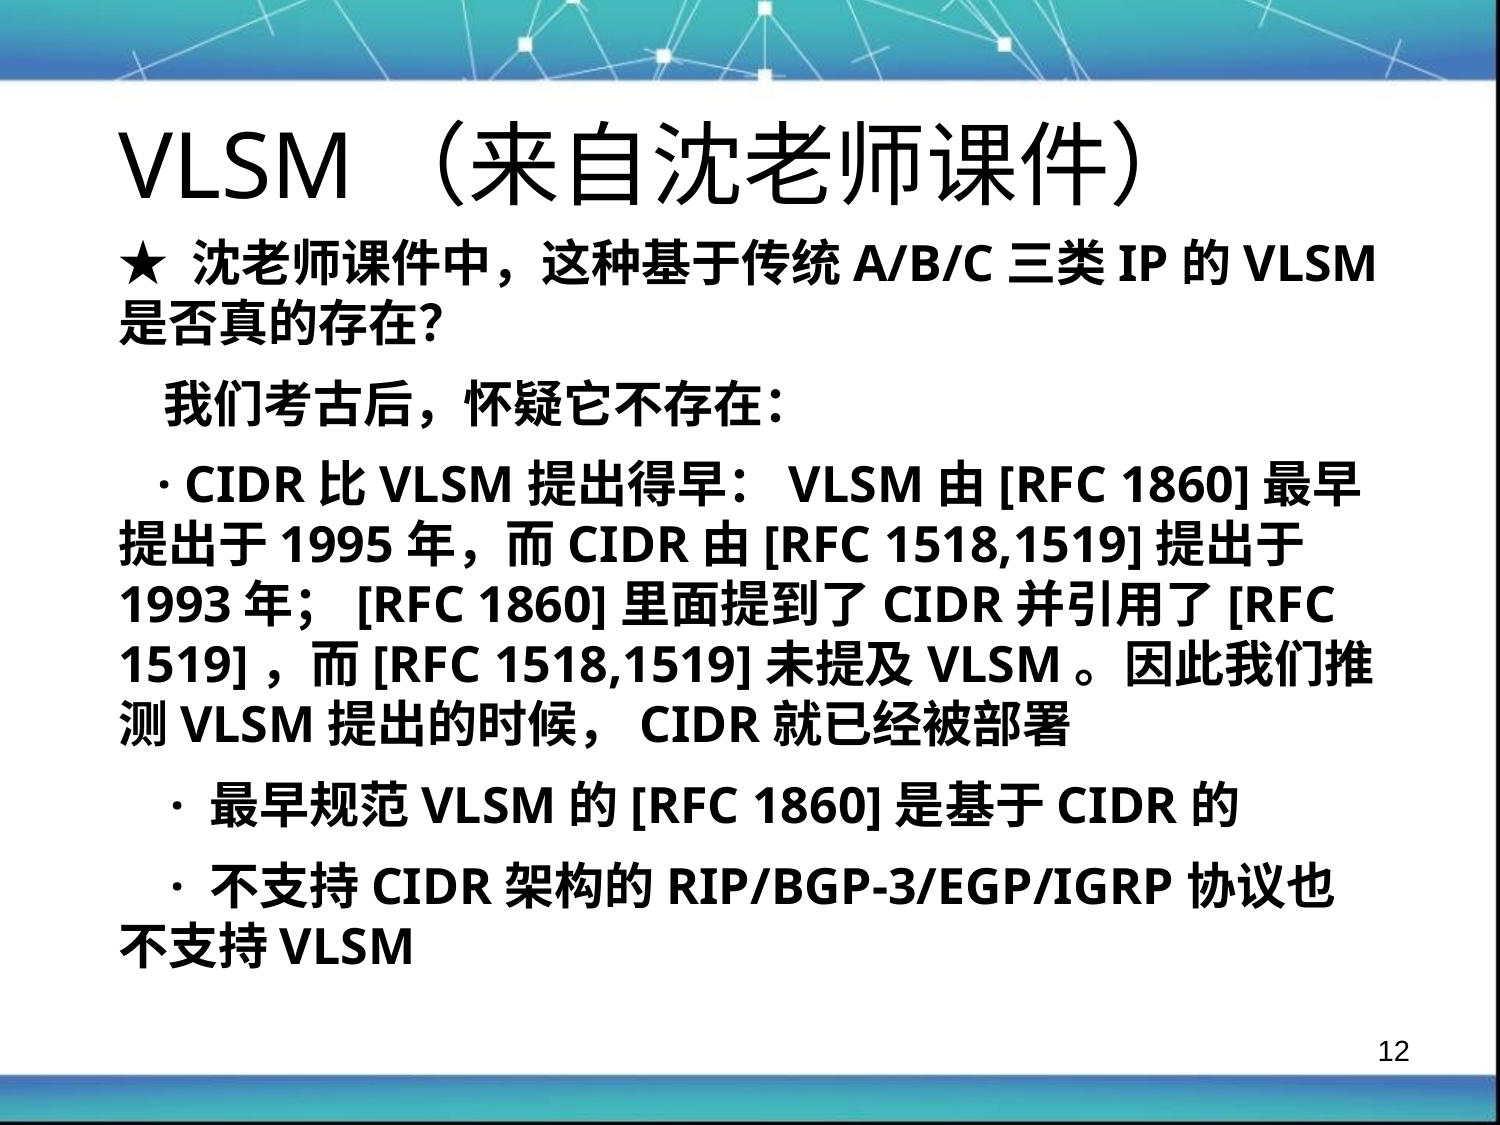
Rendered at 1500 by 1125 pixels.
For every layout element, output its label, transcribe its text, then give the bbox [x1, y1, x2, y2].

picture [0, 0, 1500, 1125]
slide_number 12 [1074, 1024, 1426, 1103]
text_box ★ 沈老师课件中，这种基于传统A/B/C三类IP的VLSM是否真的存在？ 我们考古后，怀疑它不存在： · CIDR比VLSM提出得早：VLSM由[RFC 1860]最早提出于1995年，而CIDR由[RFC 1518,1519]提出于1993年；[RFC 1860]里面提到了CIDR并引用了[RFC 1519]，而[RFC 1518,1519]未提及VLSM。因此我们推测VLSM提出的时候，CIDR就已经被部署 · 最早规范VLSM的[RFC 1860]是基于CIDR的 · 不支持CIDR架构的RIP/BGP-3/EGP/IGRP协议也不支持VLSM [103, 223, 1397, 1066]
text_box VLSM（来自沈老师课件） [103, 59, 1397, 223]
